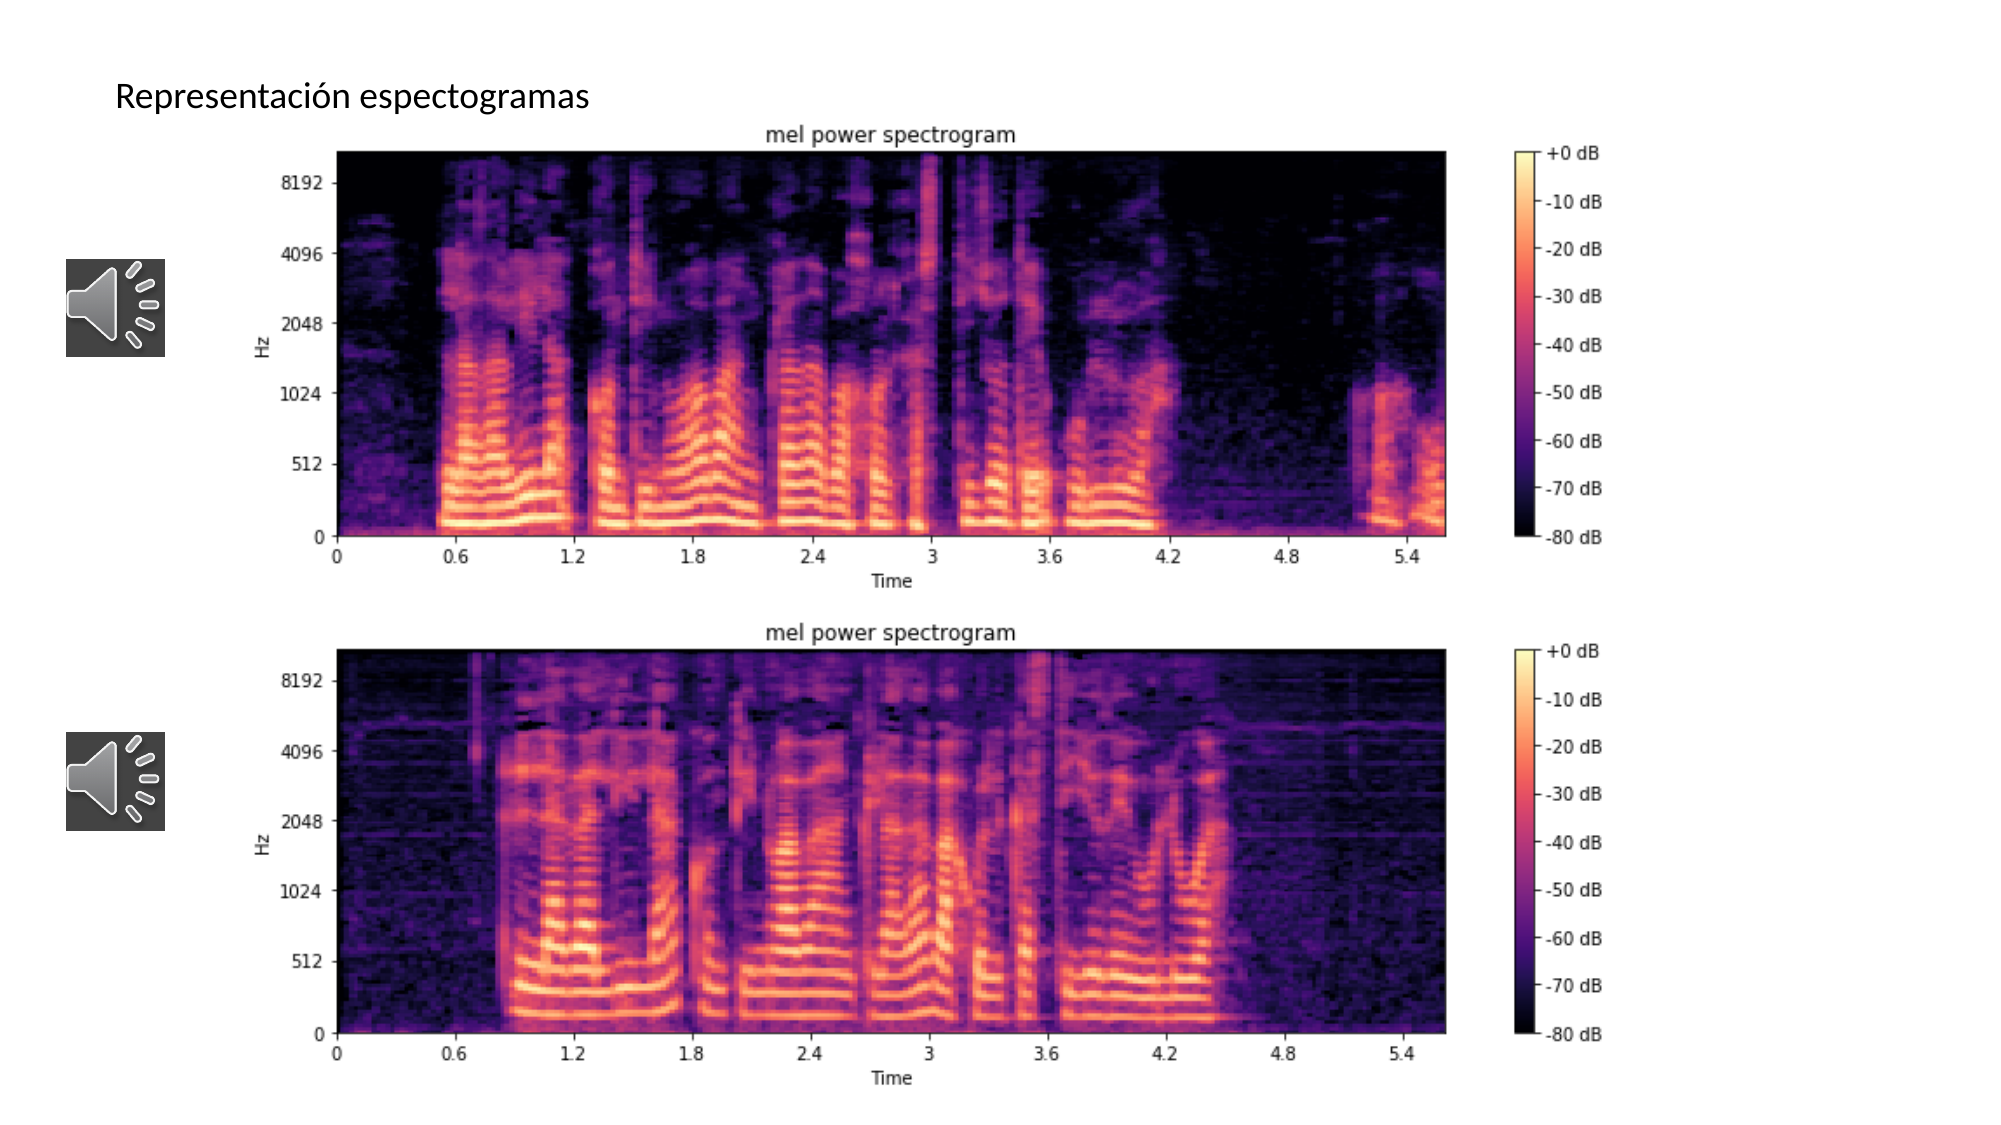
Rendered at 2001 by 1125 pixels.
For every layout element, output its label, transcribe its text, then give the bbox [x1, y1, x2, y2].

picture [65, 731, 166, 832]
text_box Representación espectogramas [100, 63, 614, 124]
picture [243, 611, 1615, 1099]
picture [65, 257, 166, 358]
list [243, 113, 1615, 602]
